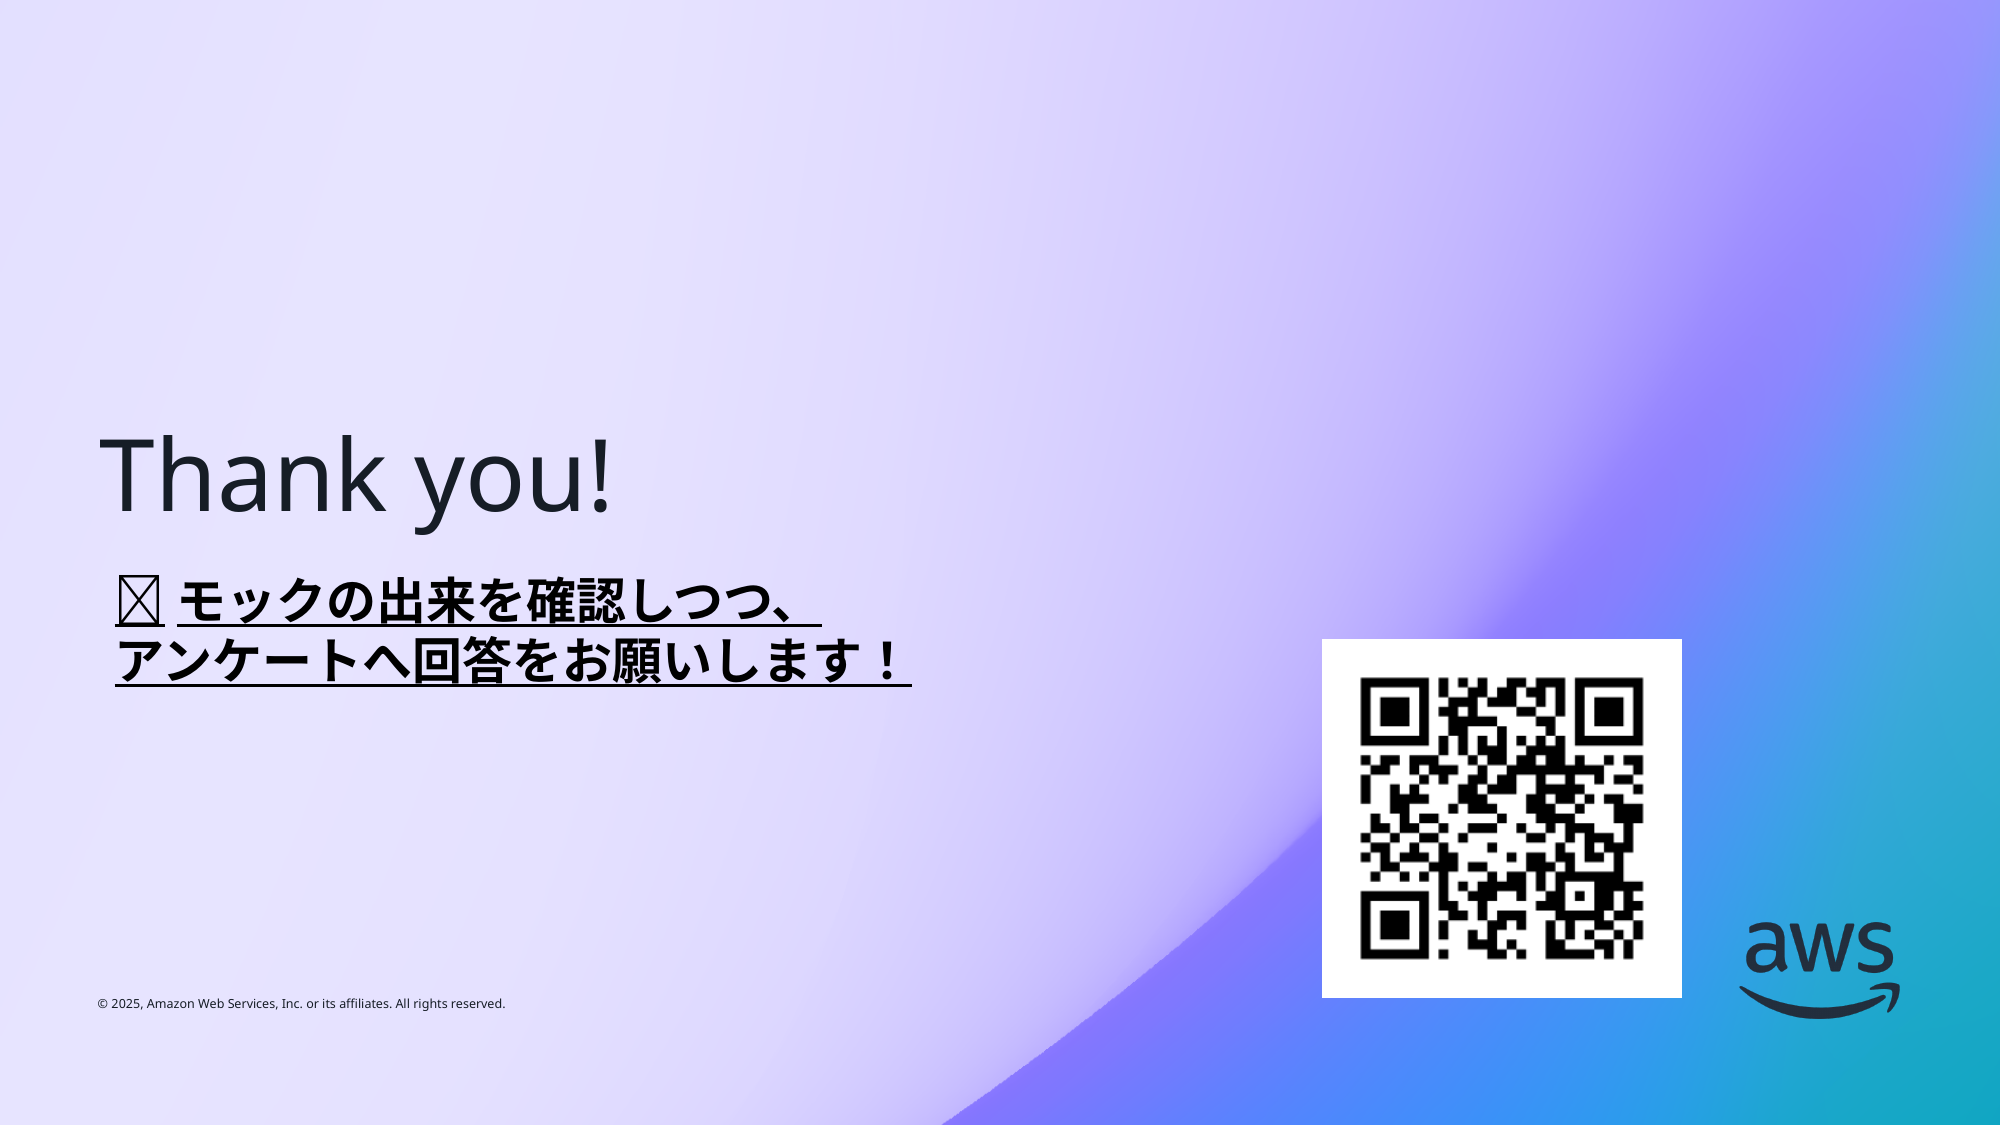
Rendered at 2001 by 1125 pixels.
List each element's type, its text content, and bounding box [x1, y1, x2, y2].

text_box 🤖モックの出来を確認しつつ、 アンケートへ回答をお願いします！ [99, 562, 1213, 698]
picture [0, 0, 2000, 1125]
